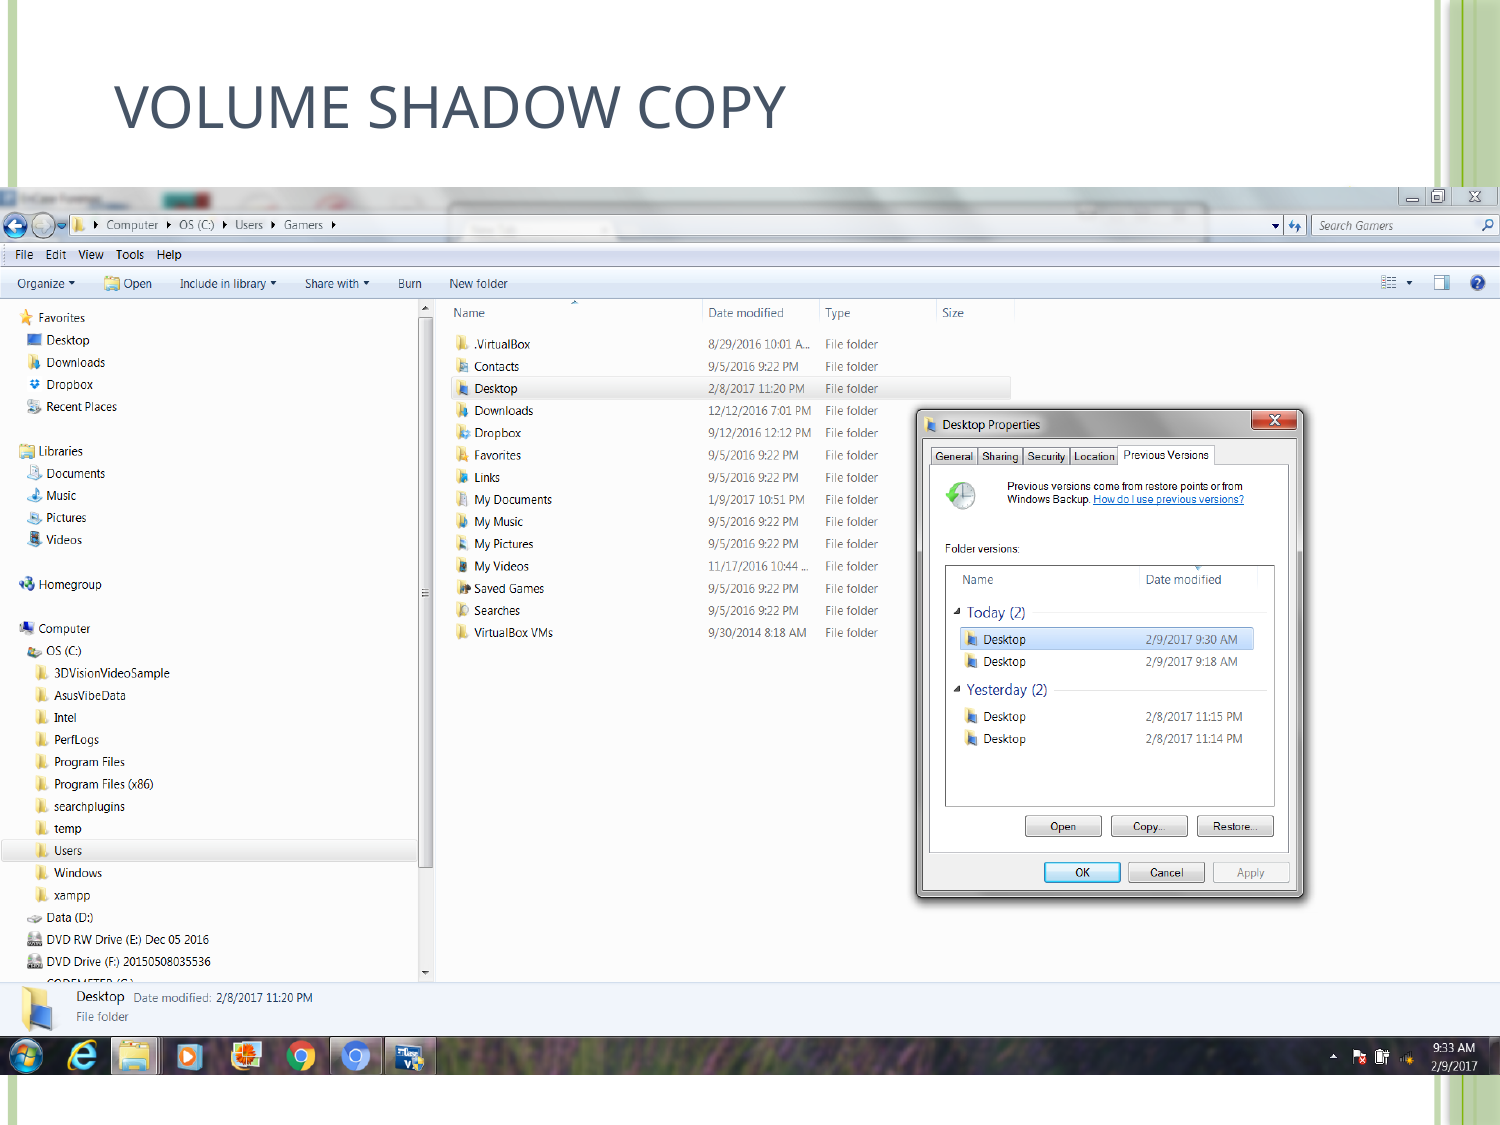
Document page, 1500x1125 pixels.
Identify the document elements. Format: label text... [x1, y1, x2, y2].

text_box Volume Shadow Copy [99, 63, 1125, 163]
picture [0, 186, 1500, 1076]
